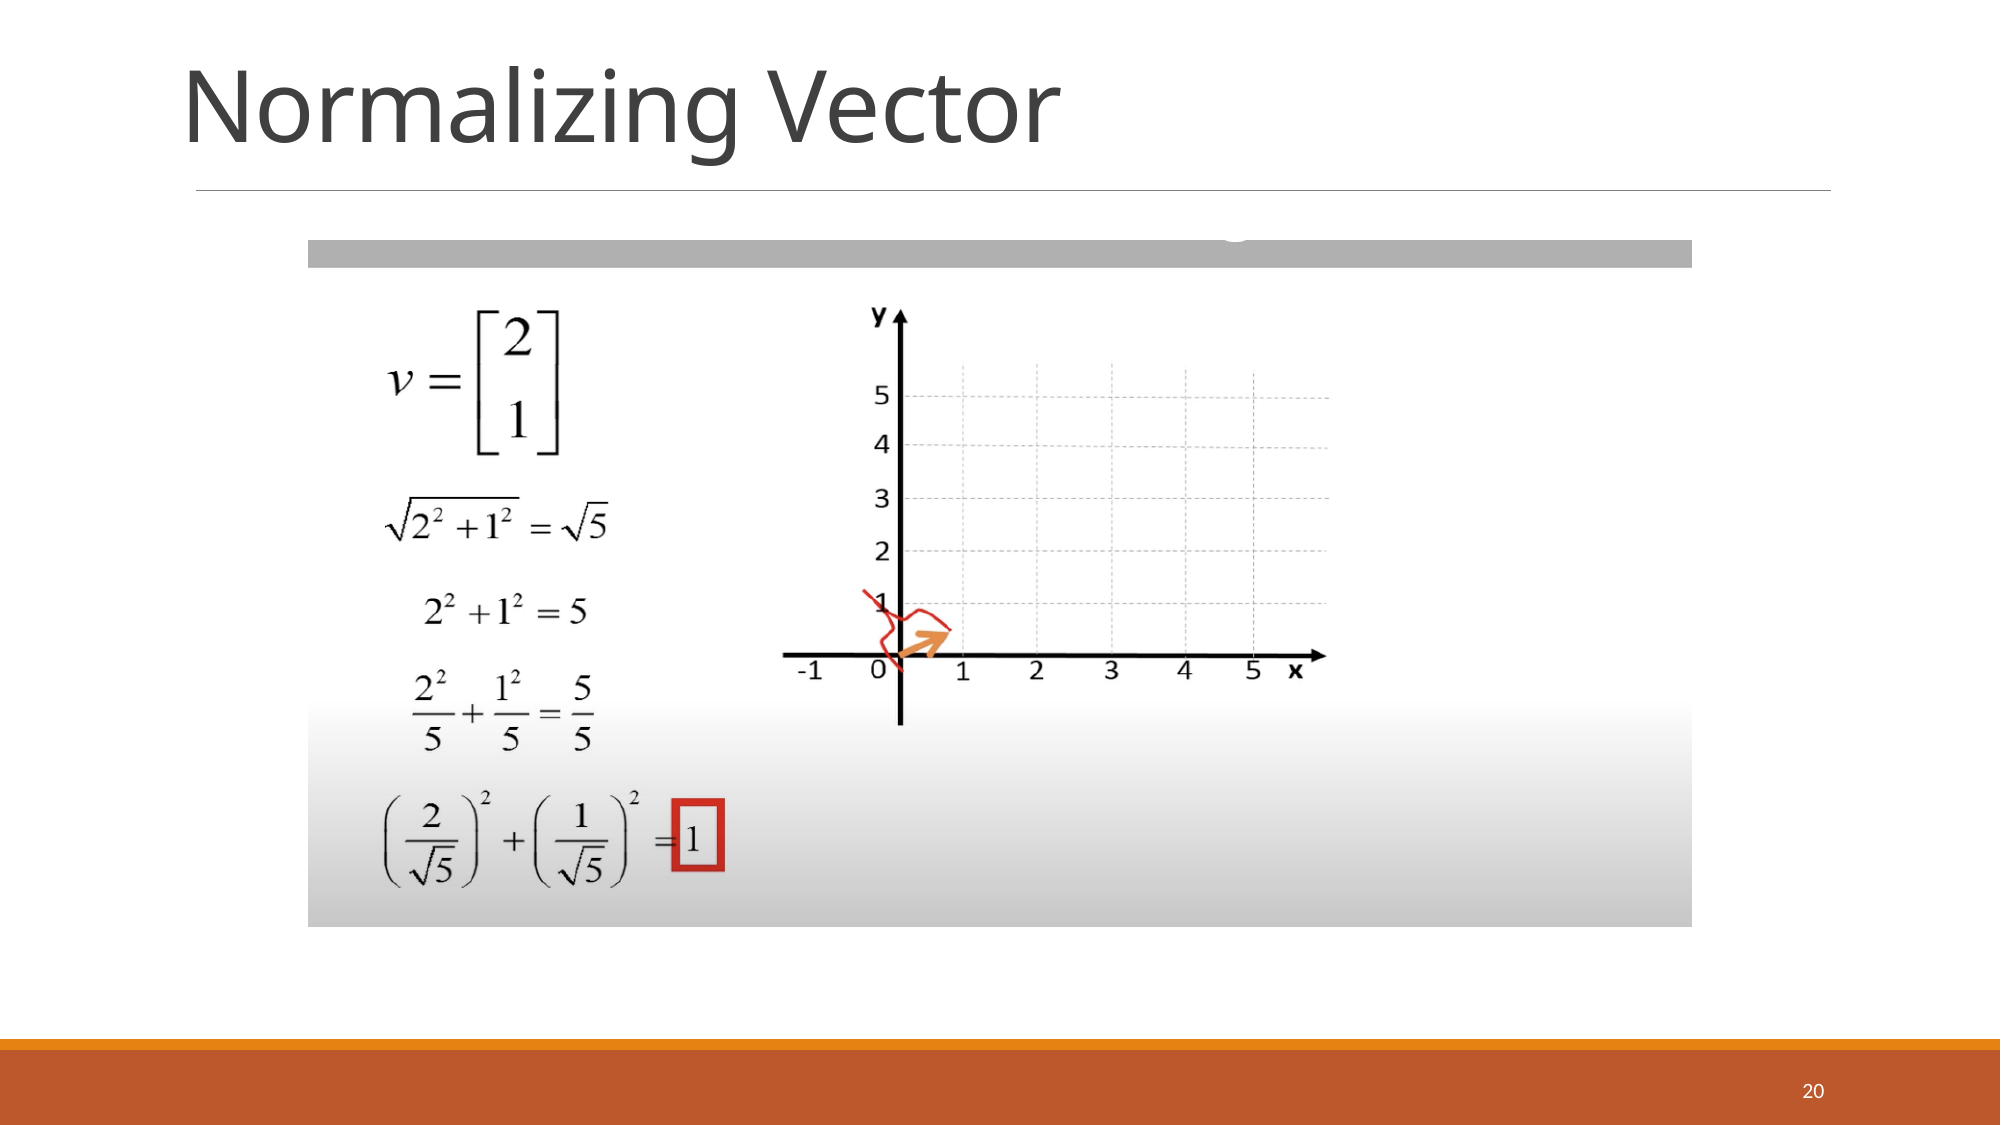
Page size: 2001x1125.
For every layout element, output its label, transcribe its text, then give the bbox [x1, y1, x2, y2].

picture [308, 240, 1692, 928]
title Normalizing Vector [165, 8, 1815, 171]
slide_number 20 [1624, 1059, 1840, 1120]
